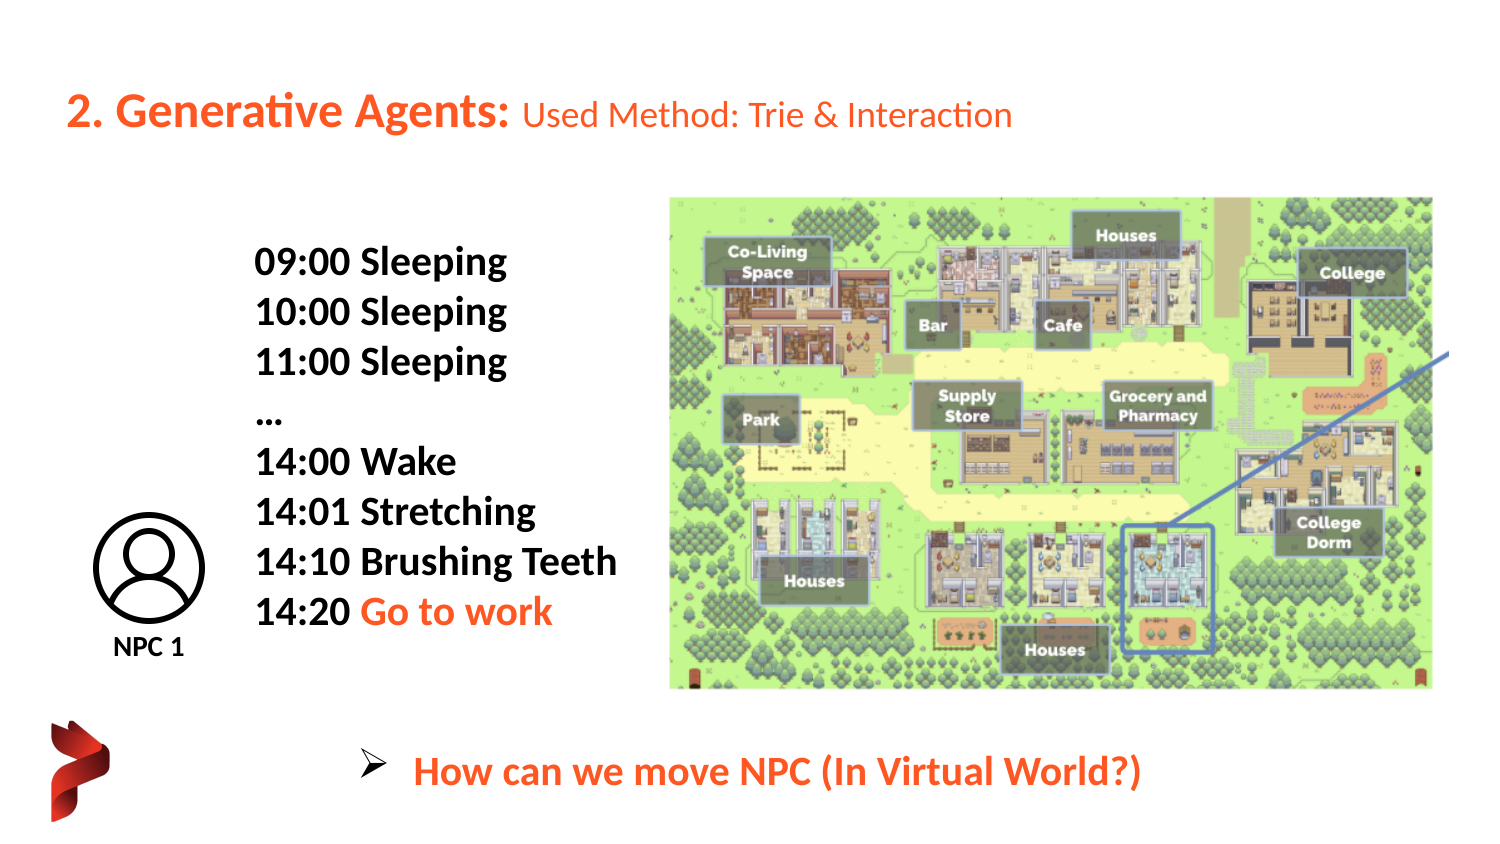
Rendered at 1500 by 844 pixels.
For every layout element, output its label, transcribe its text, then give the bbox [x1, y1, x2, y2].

title 2. Generative Agents: Used Method: Trie & Interaction [51, 62, 1449, 157]
text_box How can we move NPC (In Virtual World?) [342, 736, 1158, 801]
picture [93, 512, 205, 624]
picture [653, 170, 1450, 705]
text_box 09:00 Sleeping 10:00 Sleeping 11:00 Sleeping … 14:00 Wake 14:01 Stretching 14:10 Brushing Teeth 14:20 Go to work [239, 226, 648, 642]
picture [50, 718, 110, 823]
text_box NPC 1 [93, 631, 205, 670]
